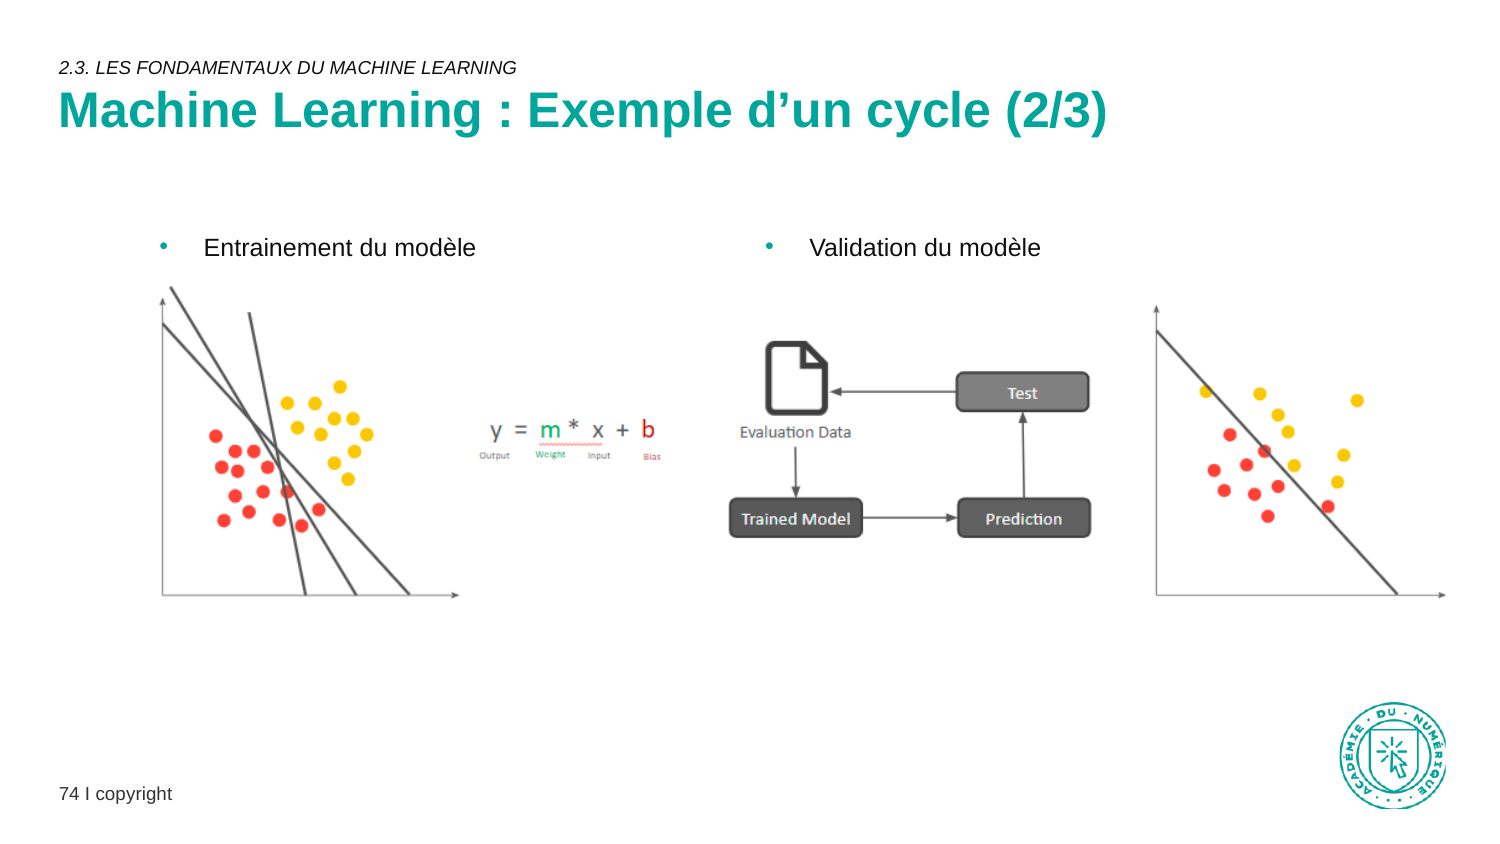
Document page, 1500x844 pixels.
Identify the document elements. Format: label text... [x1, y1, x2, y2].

picture [146, 275, 666, 609]
text_box 2.3. LES FONDAMENTAUX DU MACHINE LEARNING [58, 55, 700, 77]
picture [723, 294, 1456, 608]
text_box Machine Learning : Exemple d’un cycle (2/3) [58, 77, 1446, 155]
text_box Entrainement du modèle [144, 208, 840, 761]
text_box Validation du modèle [750, 208, 1447, 293]
